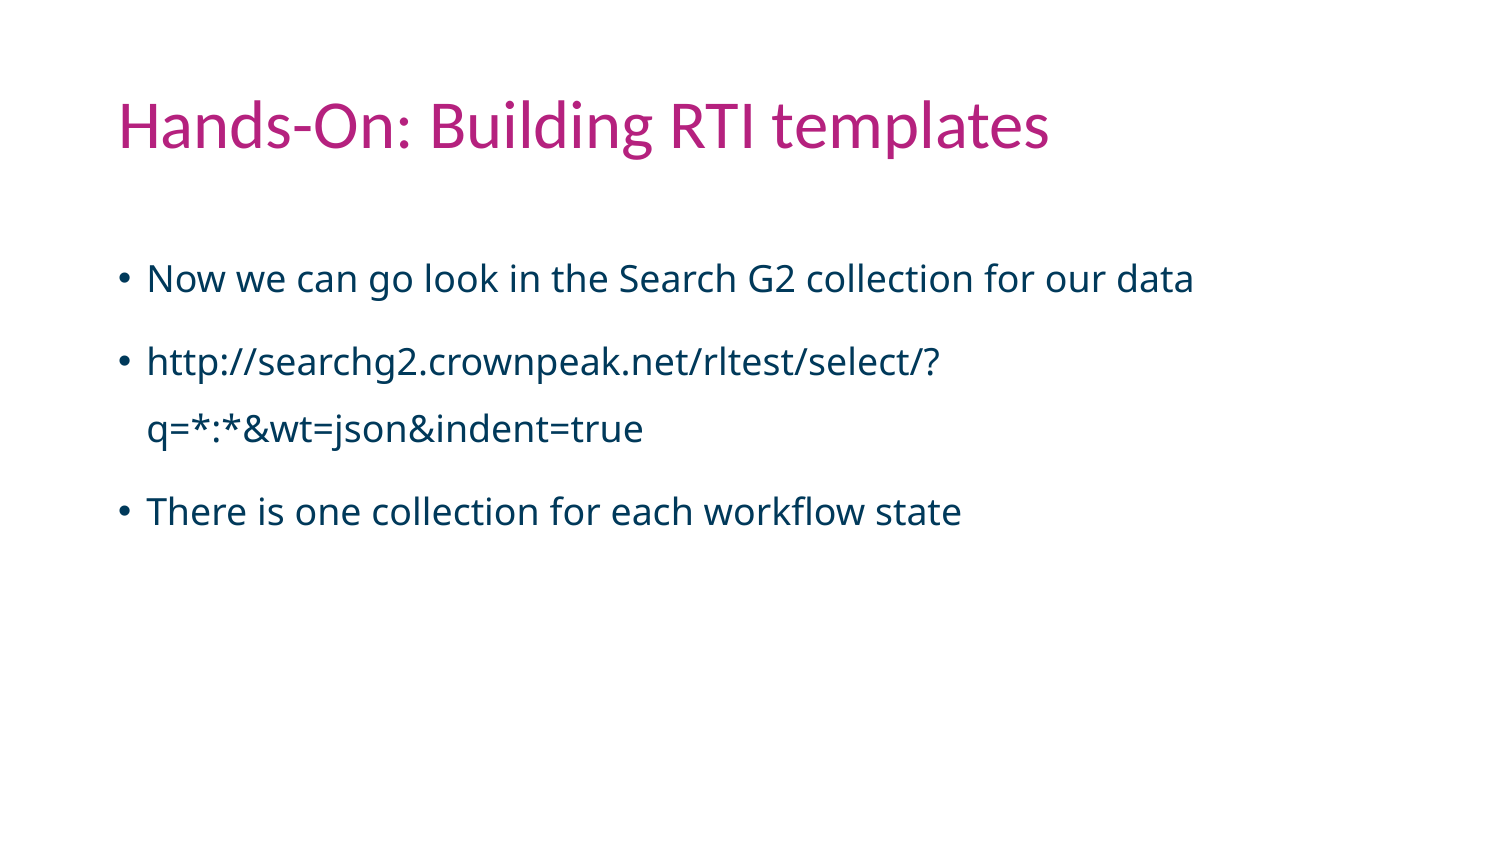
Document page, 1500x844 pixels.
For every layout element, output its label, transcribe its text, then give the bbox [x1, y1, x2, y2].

list Now we can go look in the Search G2 collection for our data http://searchg2.crownpeak.net/rltest/select/?q=*:*&wt=json&indent=true There is one collection for each workflow state [103, 224, 1397, 760]
title Hands-On: Building RTI templates [103, 44, 1397, 208]
